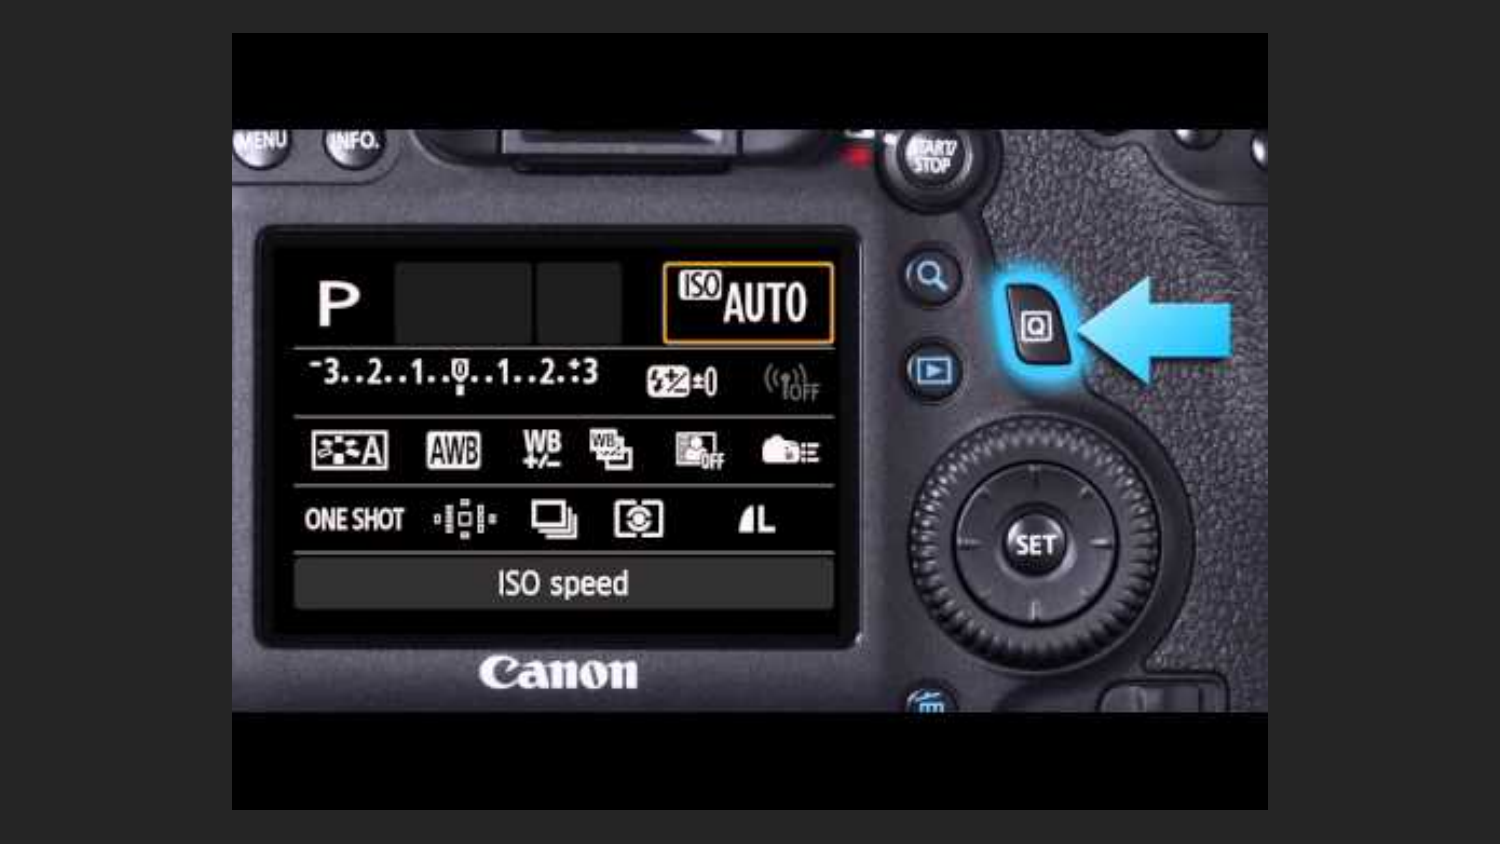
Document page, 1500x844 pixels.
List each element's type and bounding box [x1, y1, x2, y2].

picture [232, 33, 1268, 811]
